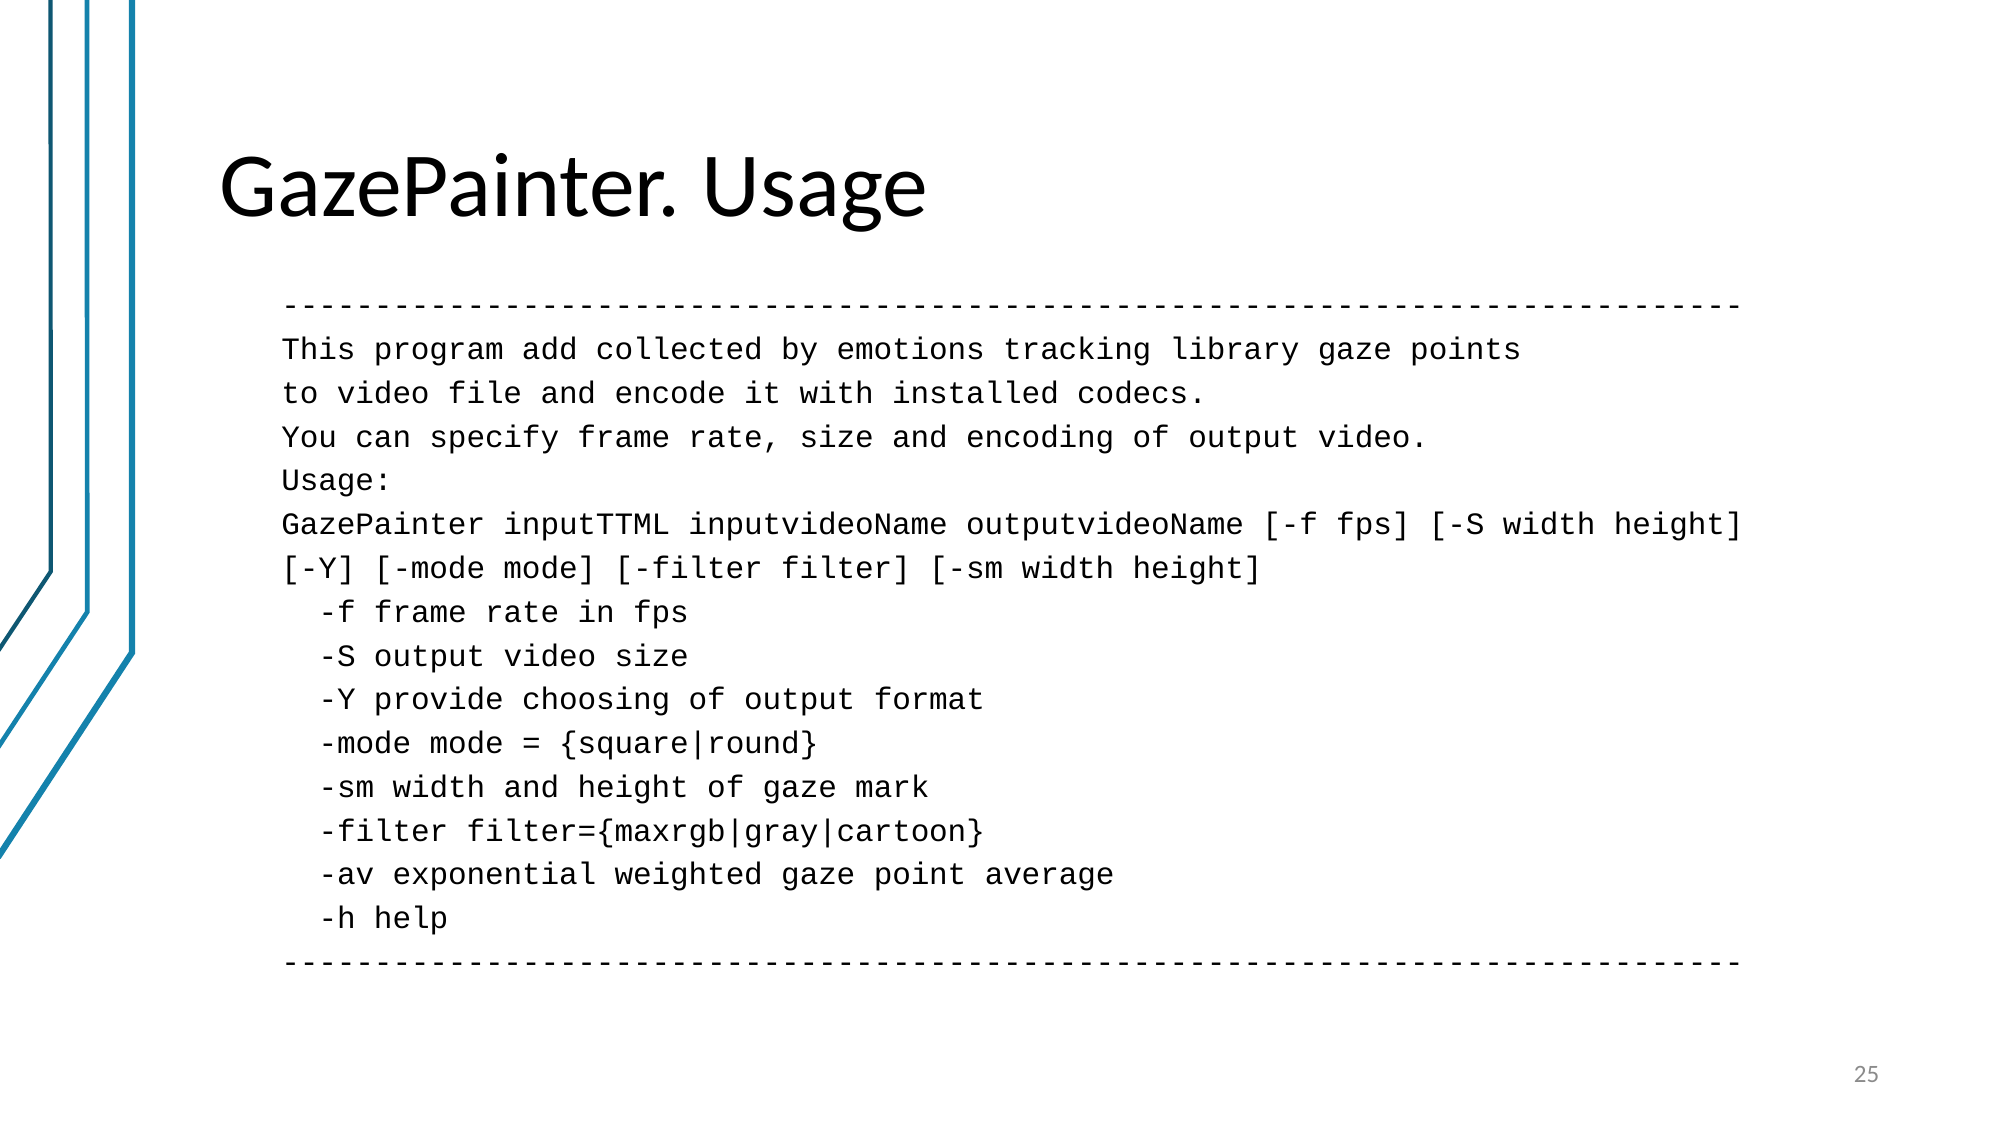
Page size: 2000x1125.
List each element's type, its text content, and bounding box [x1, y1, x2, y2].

list ------------------------------------------------------------------------------- This program add collected by emotions tracking library gaze points to video file and encode it with installed codecs. You can specify frame rate, size and encoding of output video. Usage: GazePainter inputTTML inputvideoName outputvideoName [-f fps] [-S width height] [-Y] [-mode mode] [-filter filter] [-sm width height] -f frame rate in fps -S output video size -Y provide choosing of output format -mode mode = {square|round} -sm width and height of gaze mark -filter filter={maxrgb|gray|cartoon} -av exponential weighted gaze point average -h help ------------------------------------------------------------------------------- [199, 279, 1900, 1012]
title GazePainter. Usage [199, 45, 1900, 246]
slide_number 25 [1732, 1042, 1900, 1103]
